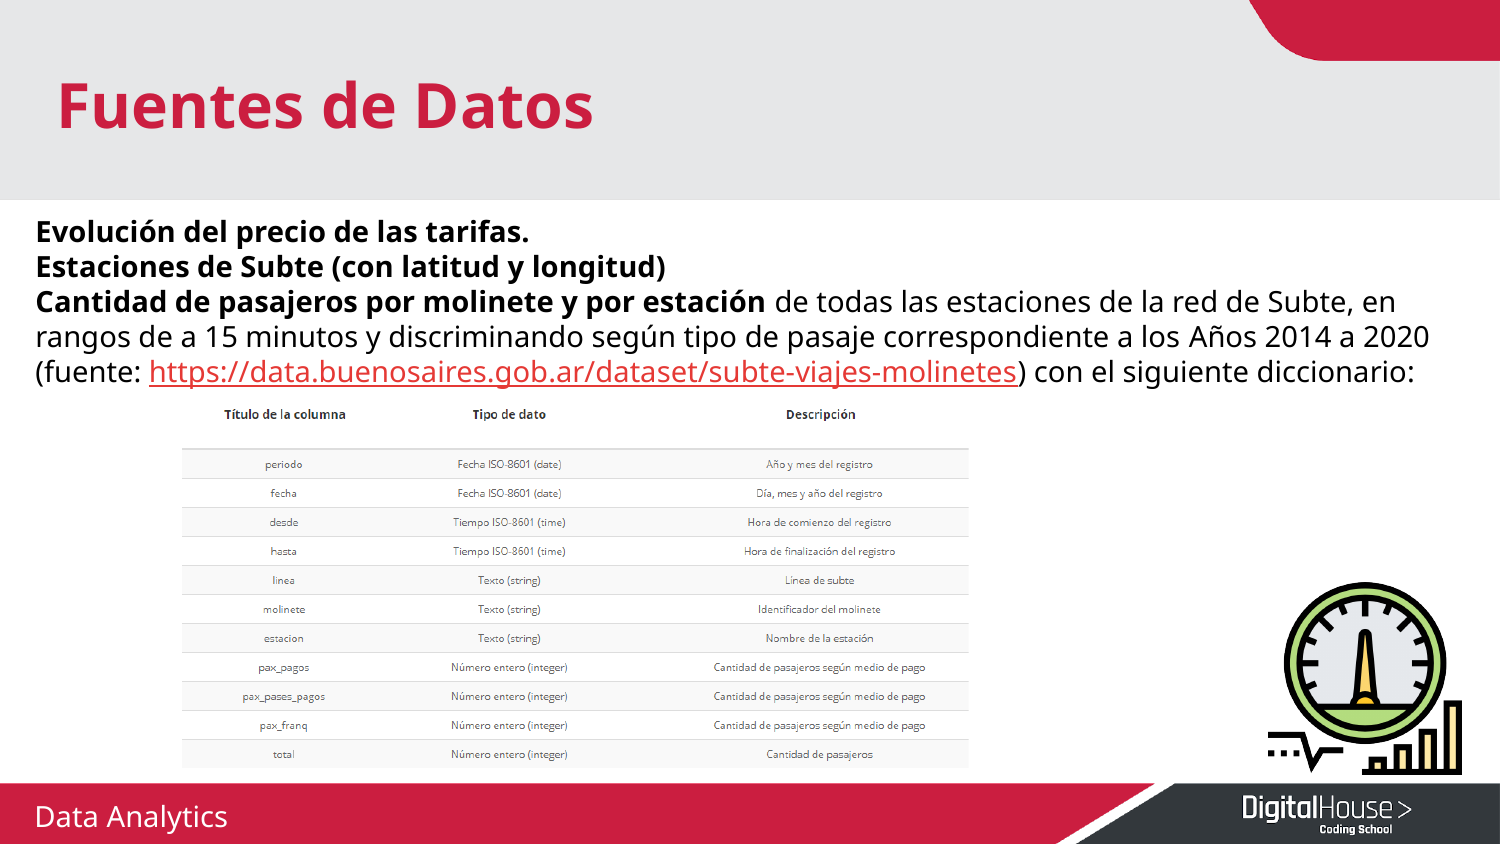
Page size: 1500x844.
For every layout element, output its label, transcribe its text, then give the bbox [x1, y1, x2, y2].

picture [0, 0, 1500, 844]
title Fuentes de Datos [42, 23, 1265, 184]
text_box Evolución del precio de las tarifas. Estaciones de Subte (con latitud y longitud) Cantidad de pasajeros por molinete y por estación de todas las estaciones de la red de Subte, en rangos de a 15 minutos y discriminando según tipo de pasaje correspondiente a los Años 2014 a 2020 (fuente: https://data.buenosaires.gob.ar/dataset/subte-viajes-molinetes) con el siguiente diccionario: [20, 206, 1479, 713]
